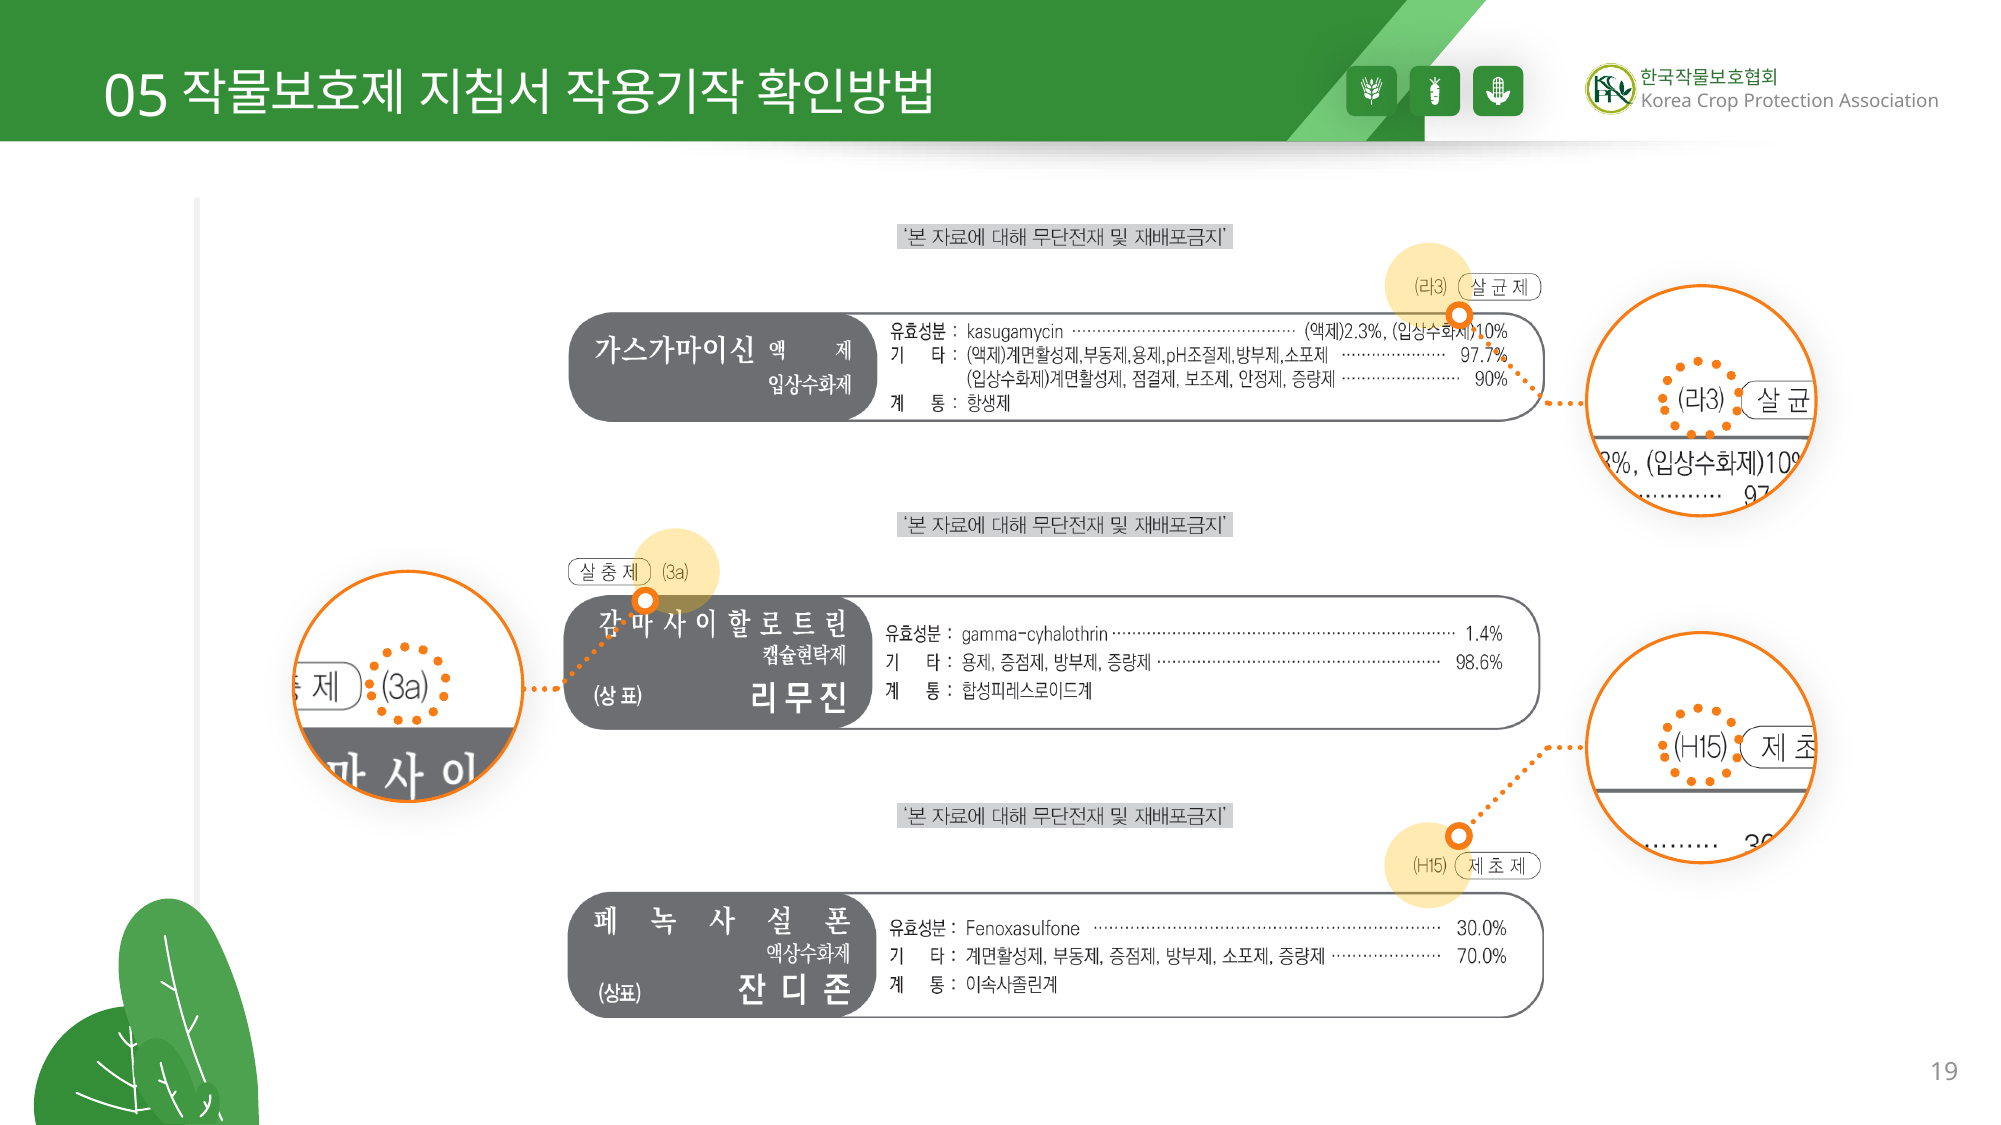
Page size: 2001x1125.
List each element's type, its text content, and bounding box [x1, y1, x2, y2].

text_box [567, 803, 1544, 1018]
picture [582, 141, 1886, 242]
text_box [85, 50, 950, 137]
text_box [293, 528, 720, 802]
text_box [1384, 632, 1817, 909]
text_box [567, 224, 1545, 422]
picture [1584, 62, 1641, 115]
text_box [563, 512, 1542, 730]
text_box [1384, 242, 1816, 516]
slide_number 19 [1886, 1042, 1974, 1103]
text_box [33, 898, 260, 1125]
